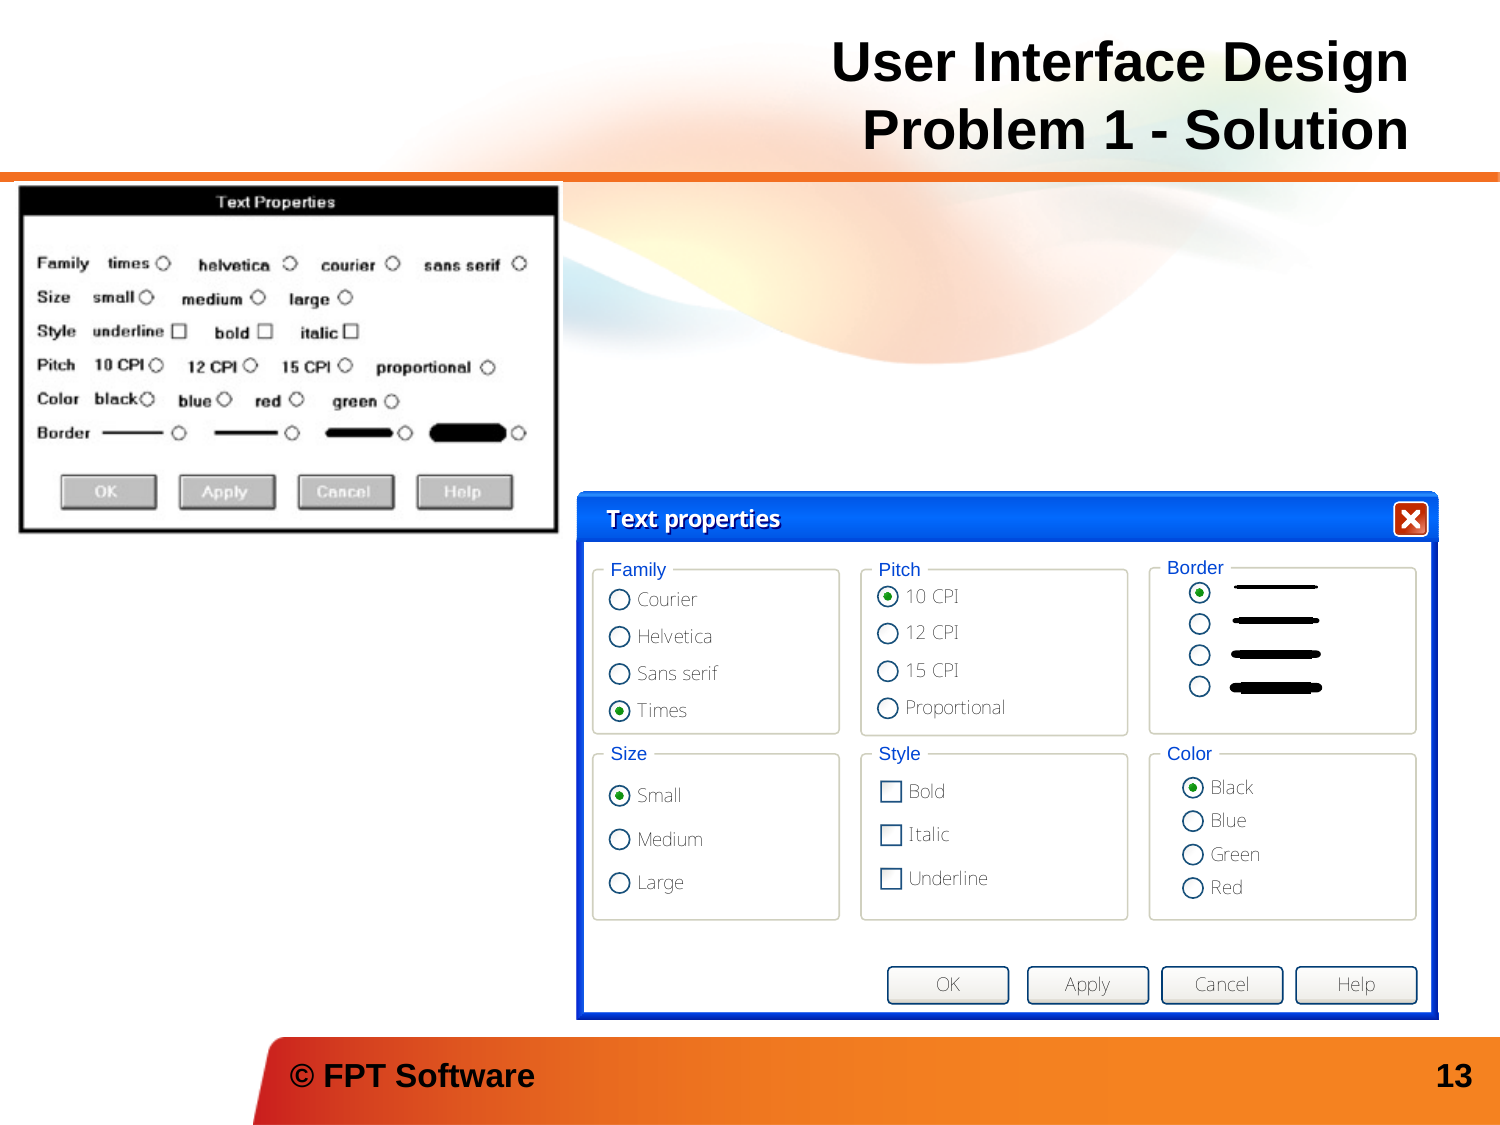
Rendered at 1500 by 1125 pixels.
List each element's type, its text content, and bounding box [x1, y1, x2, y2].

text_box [13, 180, 563, 540]
picture [0, 0, 1500, 486]
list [573, 488, 1442, 1023]
picture [253, 1037, 1500, 1125]
title User Interface Design Problem 1 - Solution [437, 24, 1425, 161]
